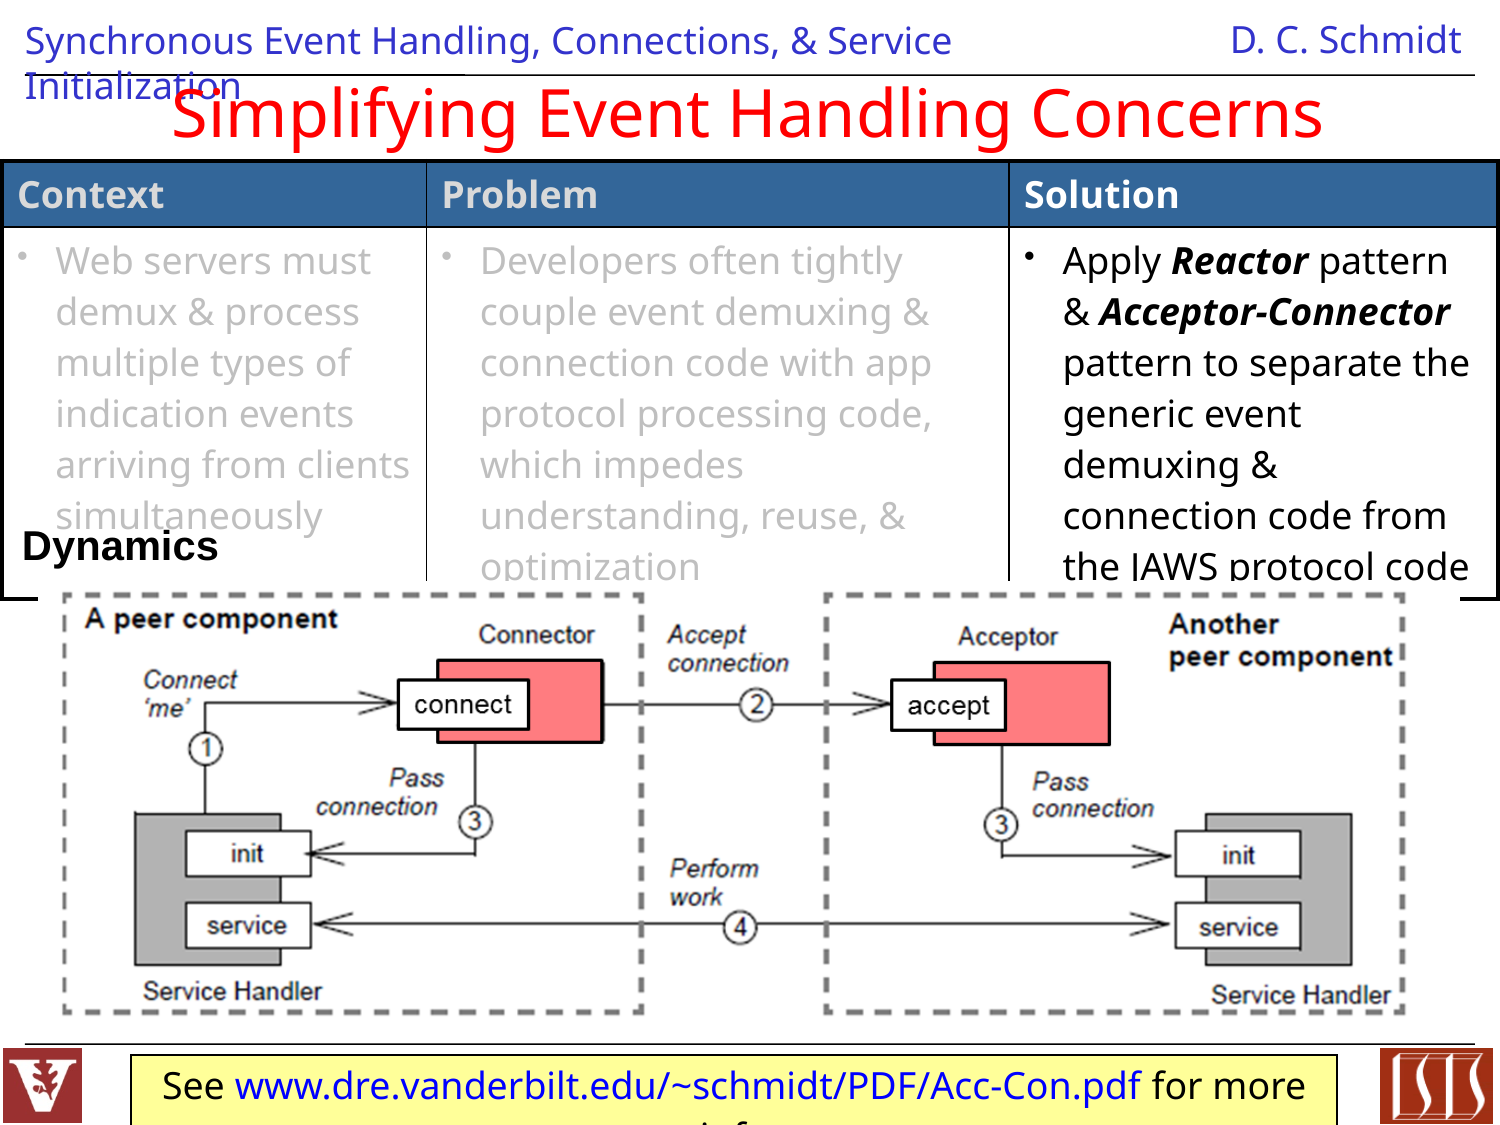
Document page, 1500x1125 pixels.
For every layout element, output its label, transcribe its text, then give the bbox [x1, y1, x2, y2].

picture [38, 581, 1460, 1035]
table_cell Apply Reactor pattern & Acceptor-Connector pattern to separate the generic event demuxing & connection code from the JAWS protocol code [1010, 228, 1496, 597]
text_box See www.dre.vanderbilt.edu/~schmidt/PDF/Acc-Con.pdf for more info [131, 1054, 1338, 1125]
table_cell Developers often tightly couple event demuxing & connection code with app protocol processing code, which impedes understanding, reuse, & optimization [427, 228, 1008, 579]
text_box Dynamics [7, 511, 276, 587]
table_cell Web servers must demux & process multiple types of indication events arriving from clients simultaneously [4, 228, 426, 597]
picture [1380, 1048, 1493, 1124]
table_header Context [4, 193, 426, 226]
title Simplifying Event Handling Concerns [0, 41, 1500, 193]
table_header Problem [427, 193, 1008, 226]
picture [3, 1048, 82, 1123]
table_header Solution [1010, 193, 1496, 226]
